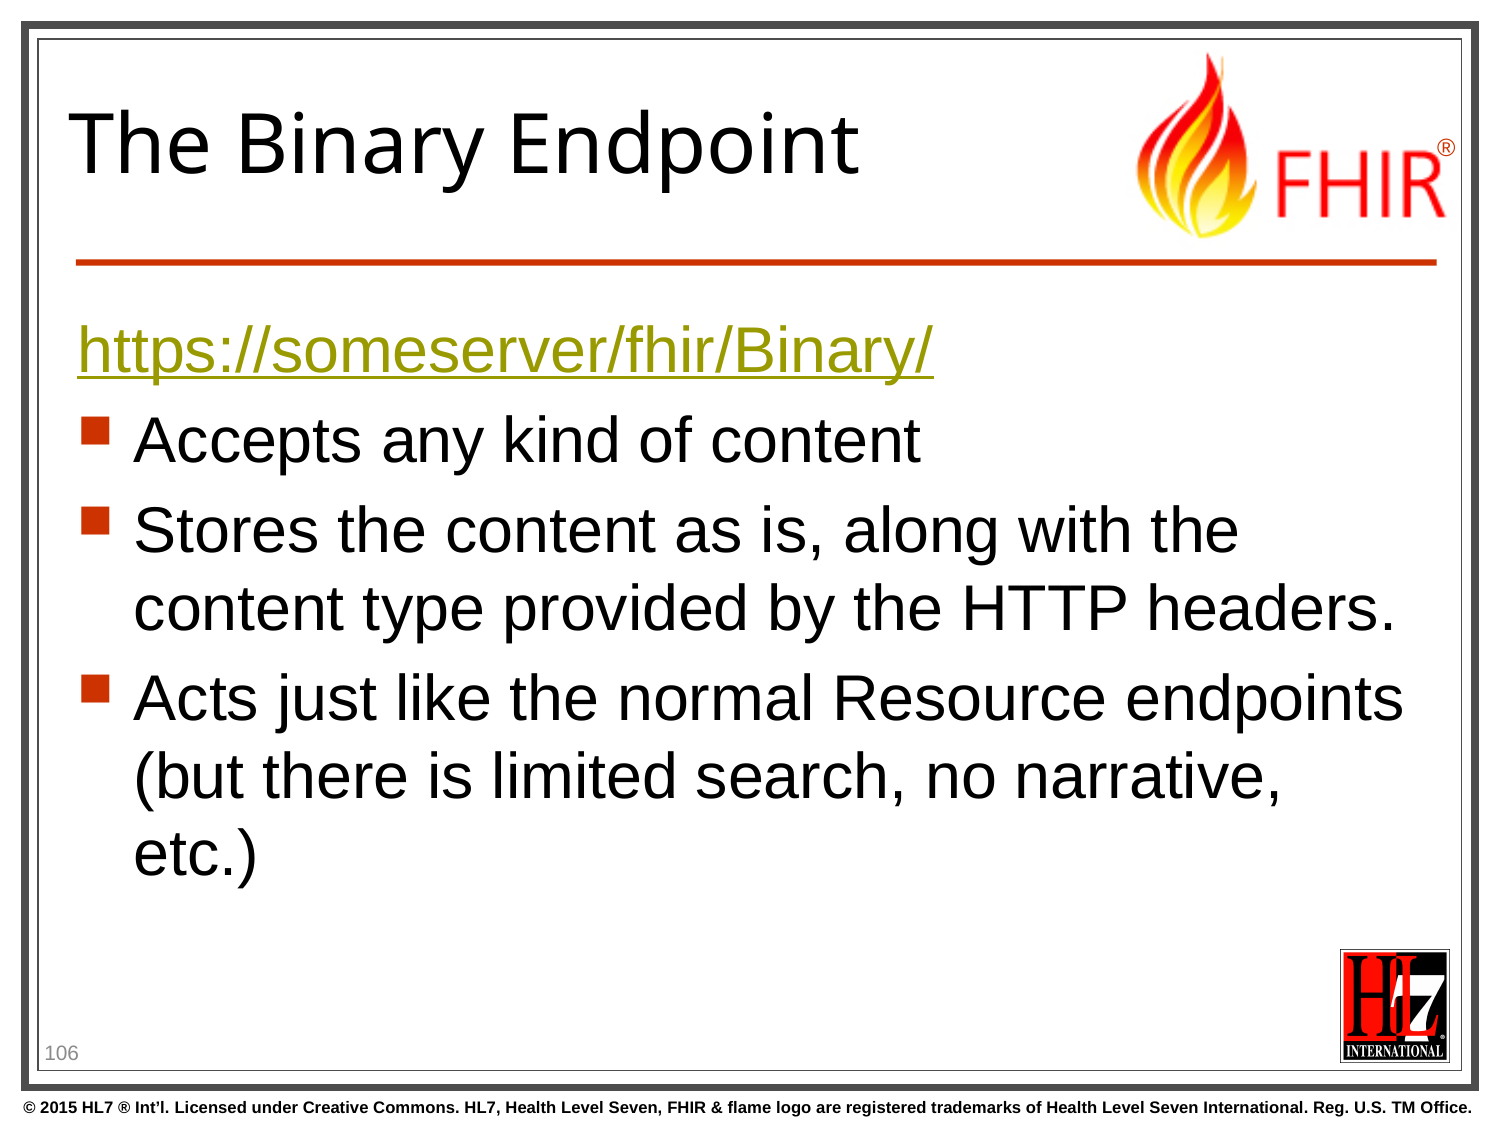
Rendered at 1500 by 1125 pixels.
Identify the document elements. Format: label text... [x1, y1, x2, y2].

list https://someserver/fhir/Binary/ Accepts any kind of content Stores the content as is, along with the content type provided by the HTTP headers. Acts just like the normal Resource endpoints (but there is limited search, no narrative, etc.) [62, 299, 1438, 1059]
slide_number 106 [29, 1034, 148, 1071]
picture [1340, 949, 1450, 1063]
picture [1124, 42, 1458, 249]
title The Binary Endpoint [53, 54, 1128, 244]
